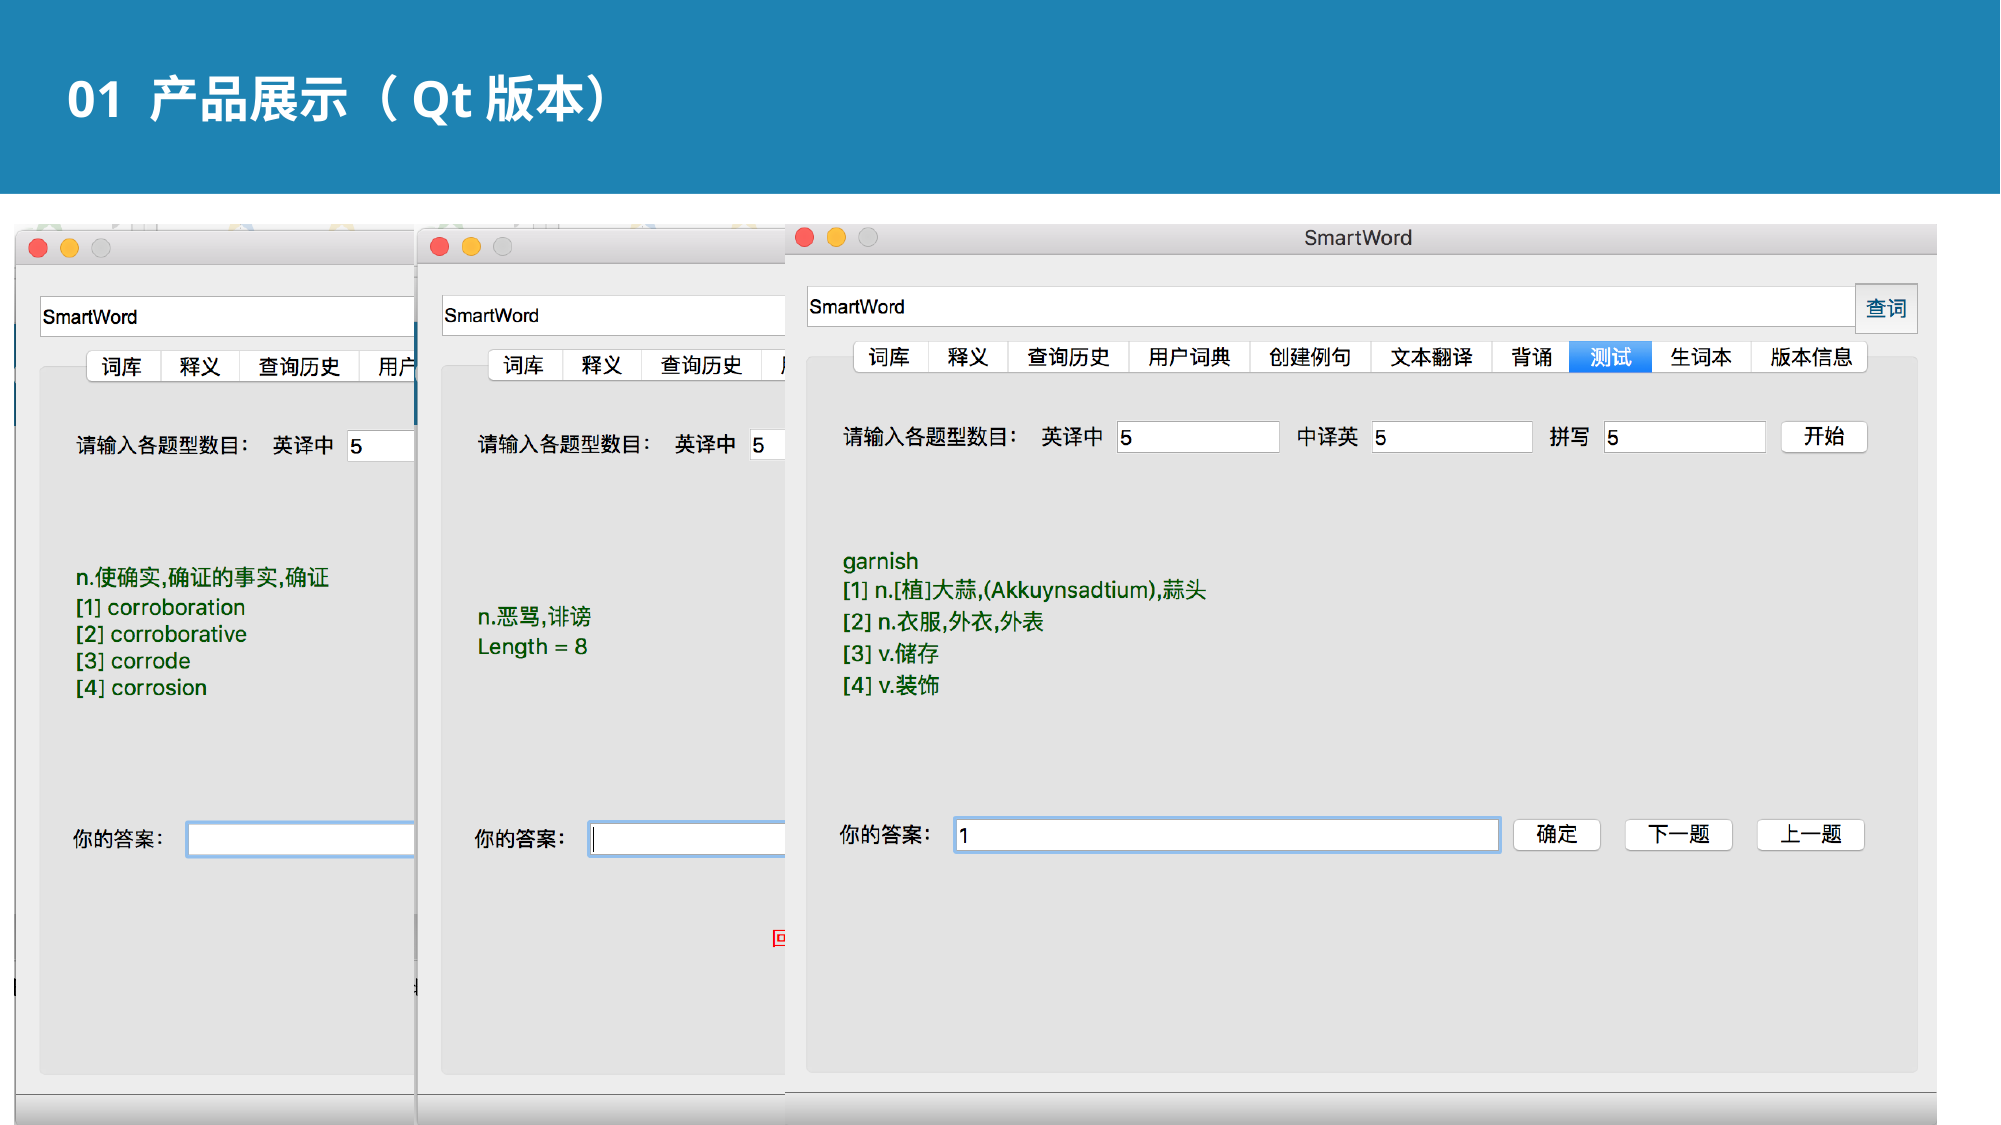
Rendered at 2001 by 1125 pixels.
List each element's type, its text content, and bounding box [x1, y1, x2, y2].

picture [14, 224, 1937, 1125]
list 01 产品展示（Qt版本） [52, 41, 924, 162]
